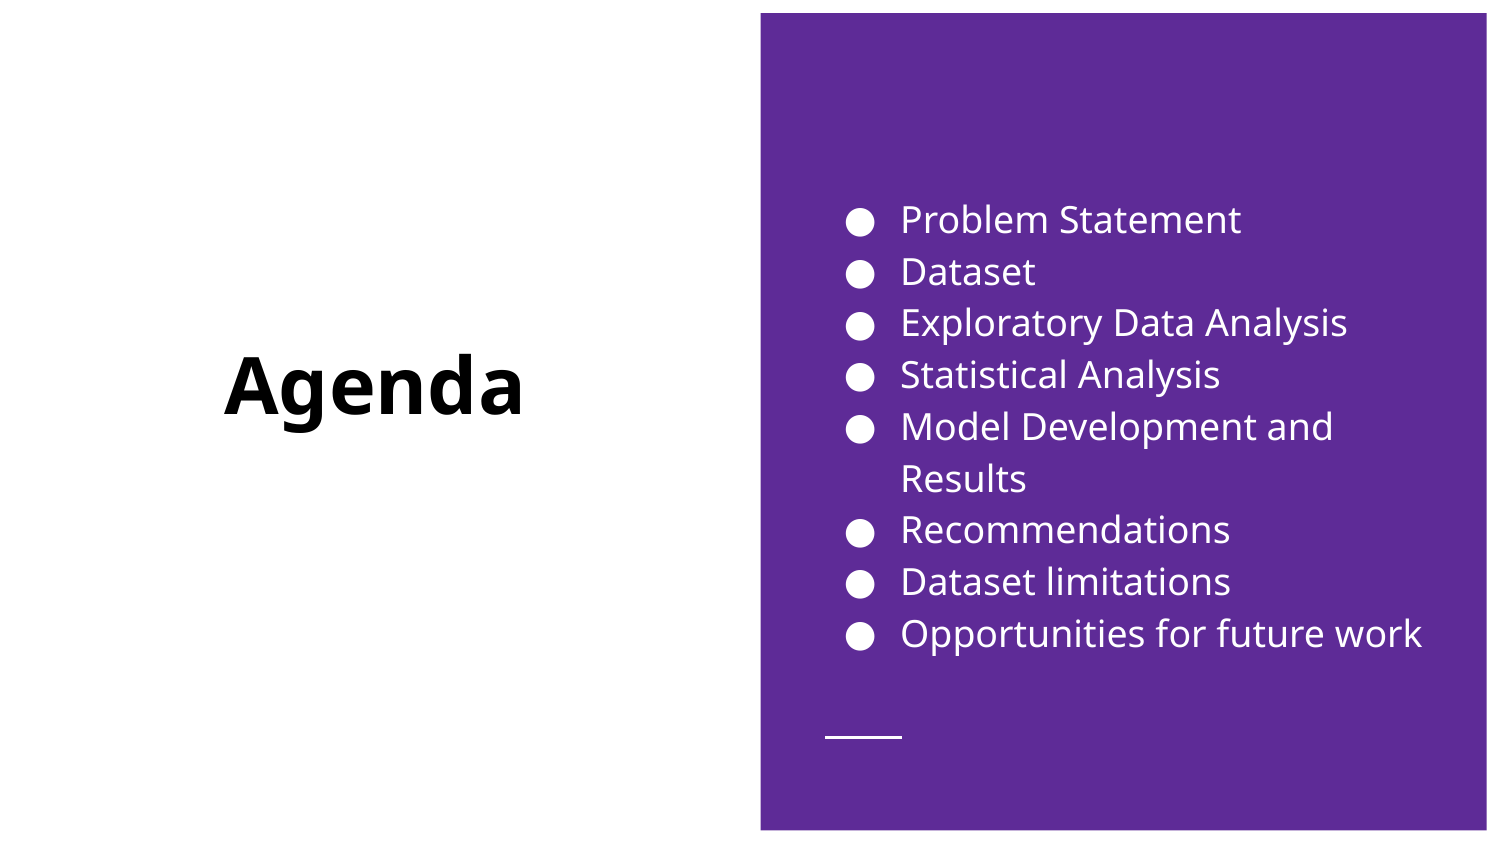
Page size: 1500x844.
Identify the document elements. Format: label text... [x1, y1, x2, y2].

title Agenda [43, 193, 708, 446]
list Problem Statement Dataset Exploratory Data Analysis Statistical Analysis Model Development and Results Recommendations Dataset limitations Opportunities for future work [810, 118, 1440, 725]
